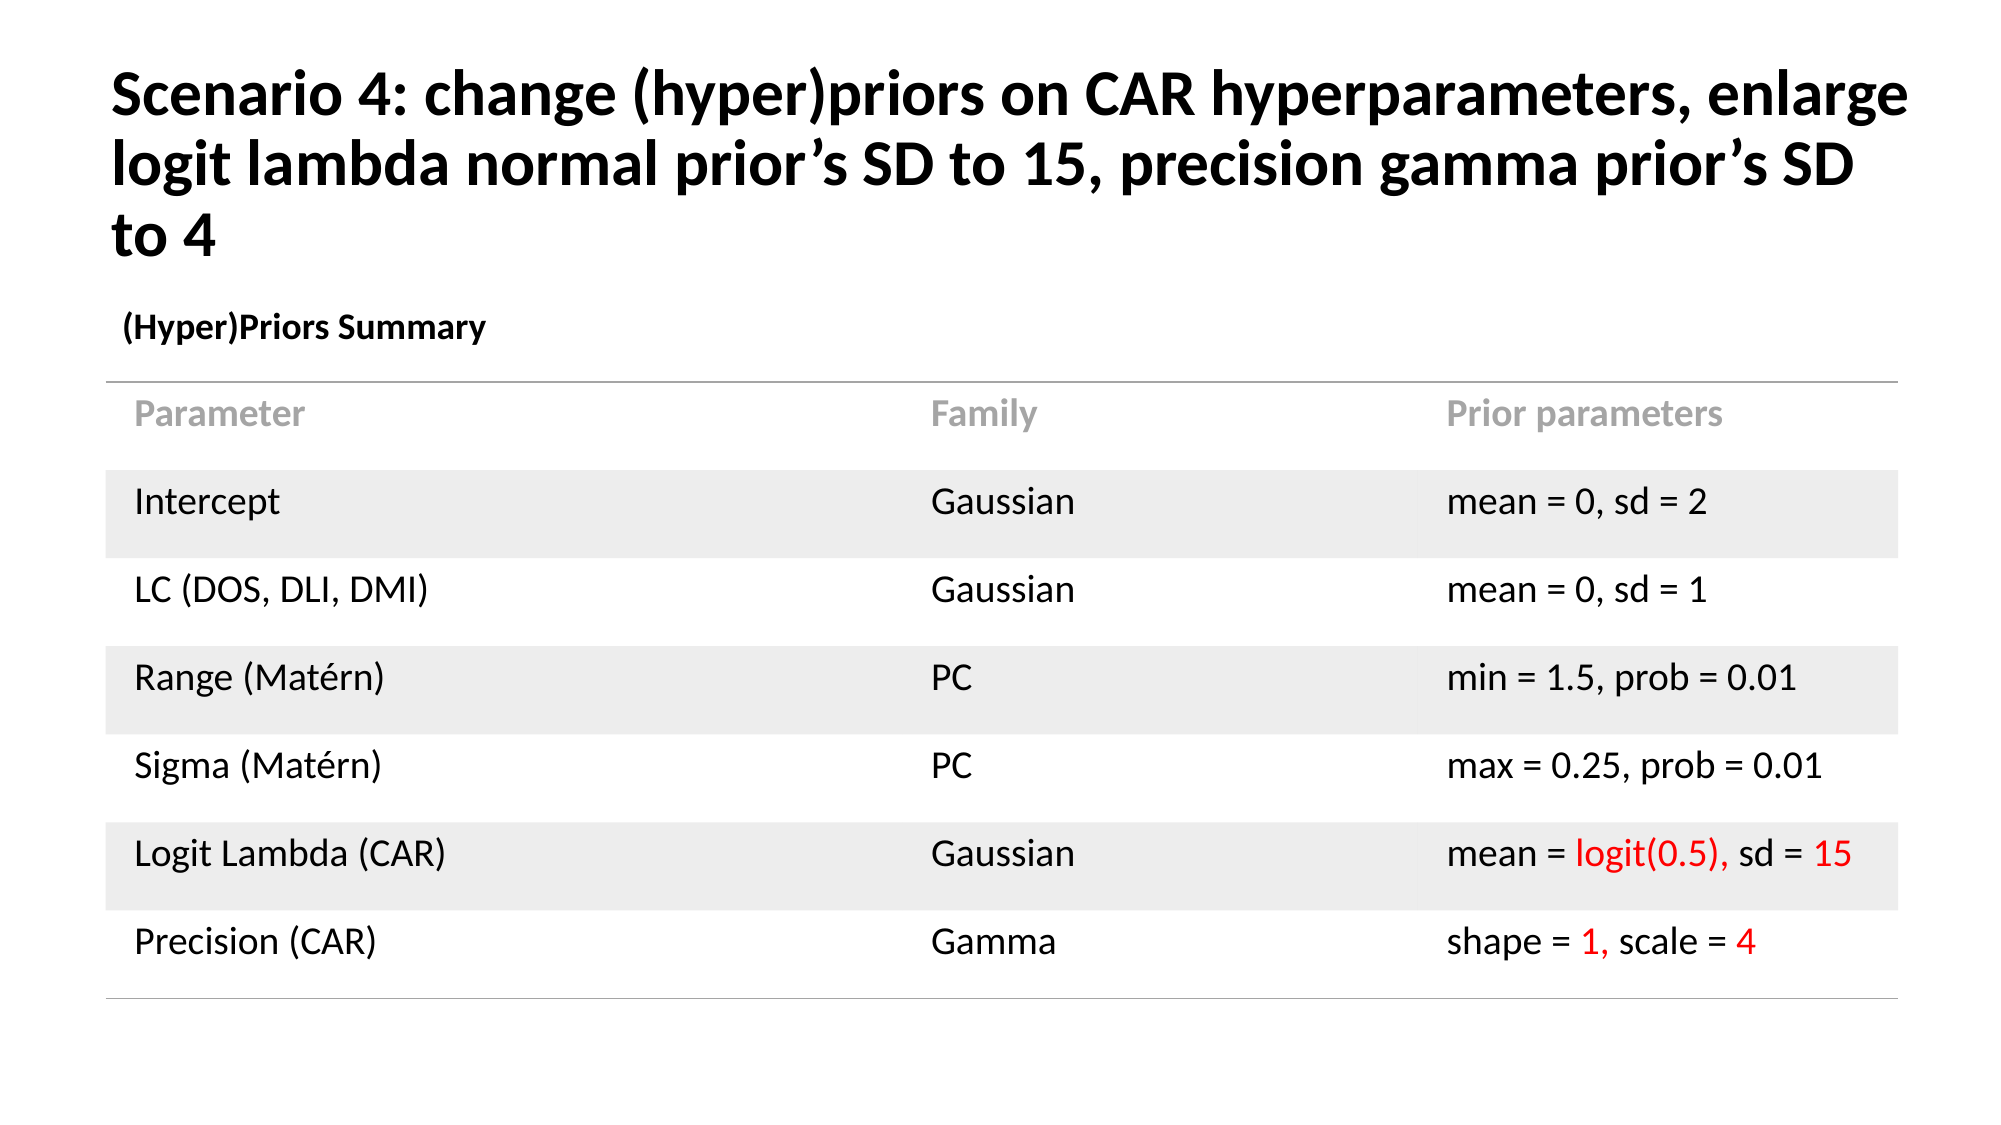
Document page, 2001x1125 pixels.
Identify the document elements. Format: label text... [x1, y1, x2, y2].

table_cell Range (Matérn) [106, 646, 902, 734]
table_cell mean = logit(0.5), sd = 15 [1418, 822, 1898, 910]
table_cell Gamma [902, 910, 1418, 998]
table_cell max = 0.25, prob = 0.01 [1418, 734, 1898, 822]
table_cell LC (DOS, DLI, DMI) [106, 558, 902, 646]
table_cell Sigma (Matérn) [106, 734, 902, 822]
title Scenario 4: change (hyper)priors on CAR hyperparameters, enlarge logit lambda normal prior’s SD to 15, precision gamma prior’s SD to 4 [96, 50, 1928, 279]
table_cell Gaussian [902, 558, 1418, 646]
table_cell Intercept [106, 470, 902, 558]
table_header Parameter [106, 383, 902, 470]
table_header Prior parameters [1418, 383, 1898, 470]
table_cell Logit Lambda (CAR) [106, 822, 902, 910]
table_cell PC [902, 646, 1418, 734]
table_cell Gaussian [902, 822, 1418, 910]
table_cell shape = 1, scale = 4 [1418, 910, 1898, 998]
text_box (Hyper)Priors Summary [107, 294, 502, 355]
table_cell Gaussian [902, 470, 1418, 558]
table_cell Precision (CAR) [106, 910, 902, 998]
table_header Family [902, 383, 1418, 470]
table_cell mean = 0, sd = 1 [1418, 558, 1898, 646]
table_cell min = 1.5, prob = 0.01 [1418, 646, 1898, 734]
table_cell PC [902, 734, 1418, 822]
table_cell mean = 0, sd = 2 [1418, 470, 1898, 558]
